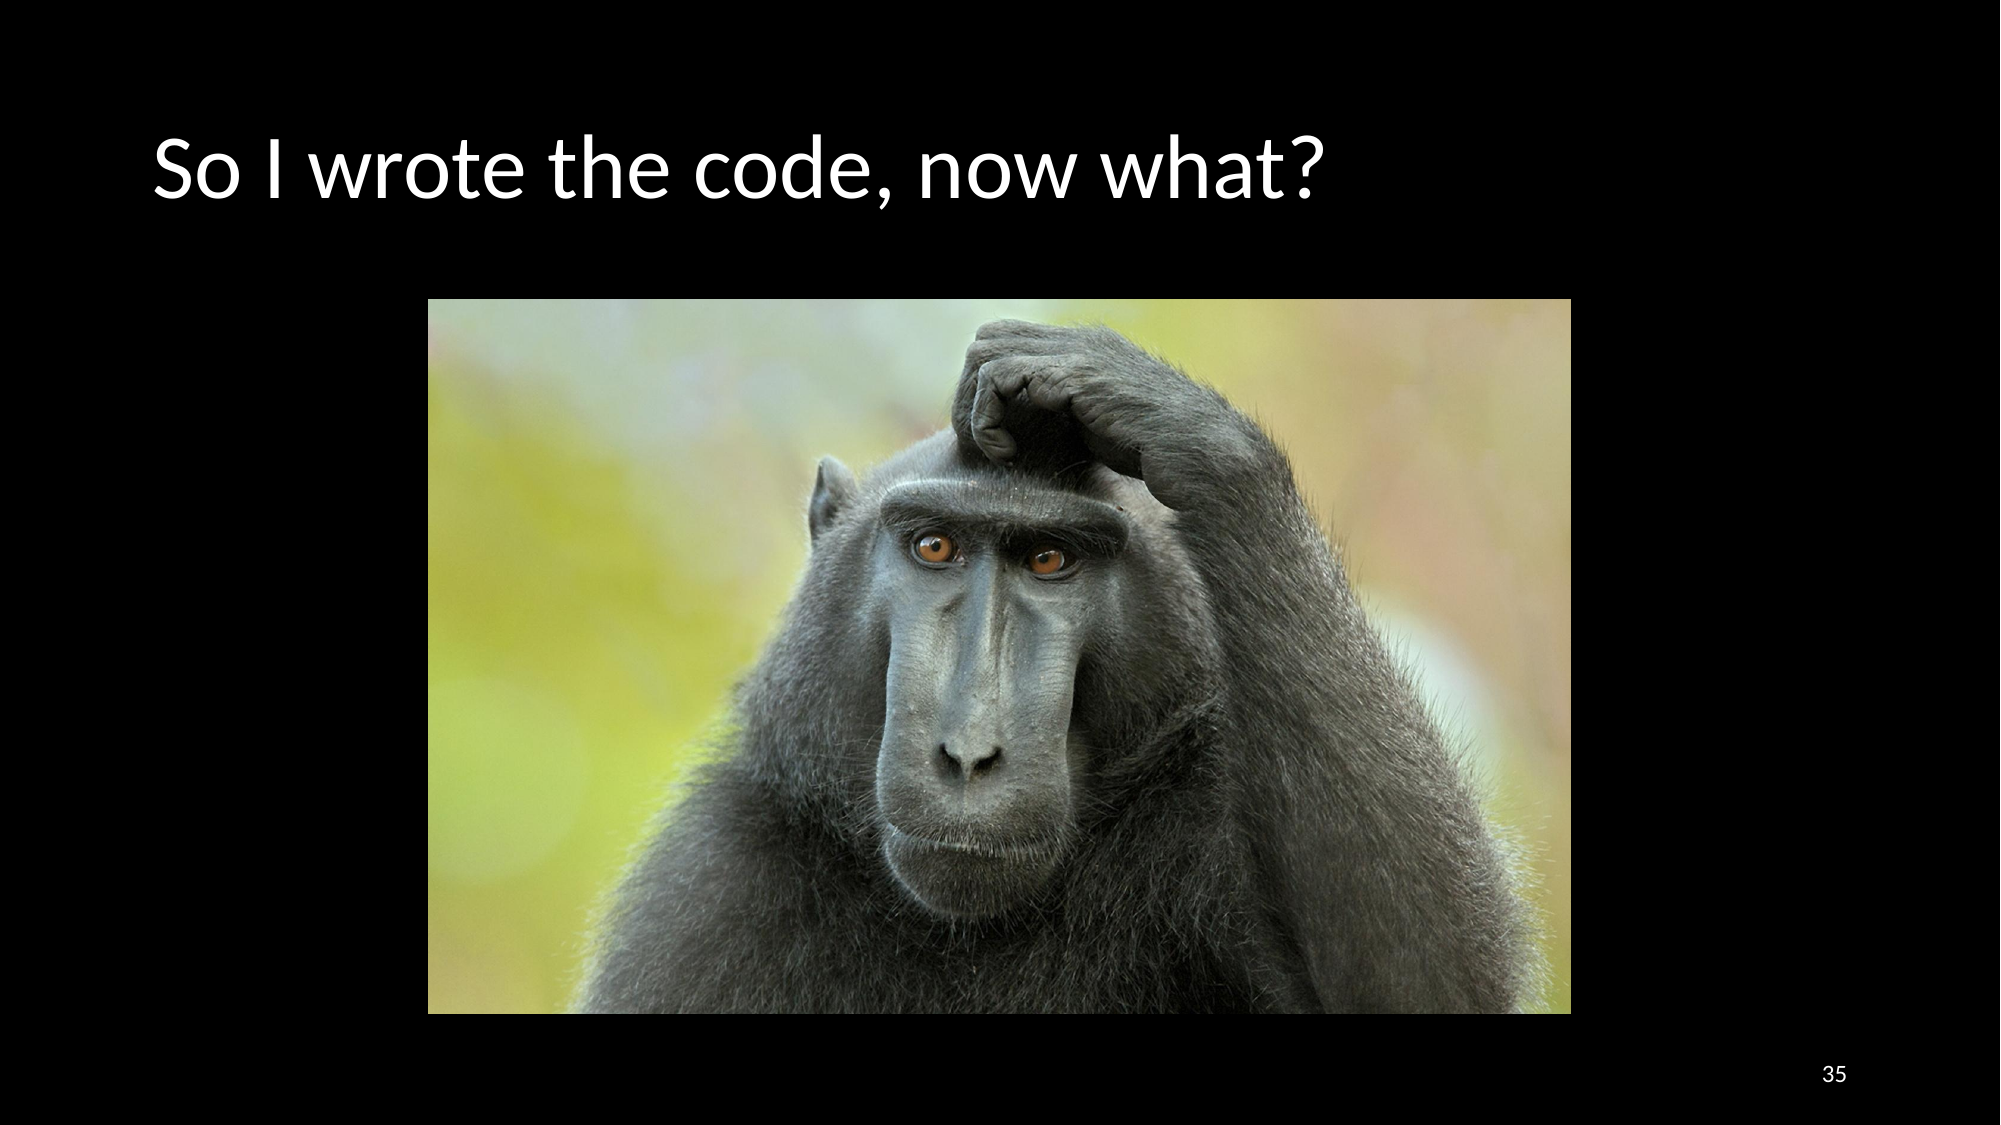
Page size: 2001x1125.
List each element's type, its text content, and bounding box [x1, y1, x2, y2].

title So I wrote the code, now what? [137, 59, 1863, 278]
slide_number 35 [1412, 1042, 1863, 1103]
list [428, 299, 1572, 1014]
